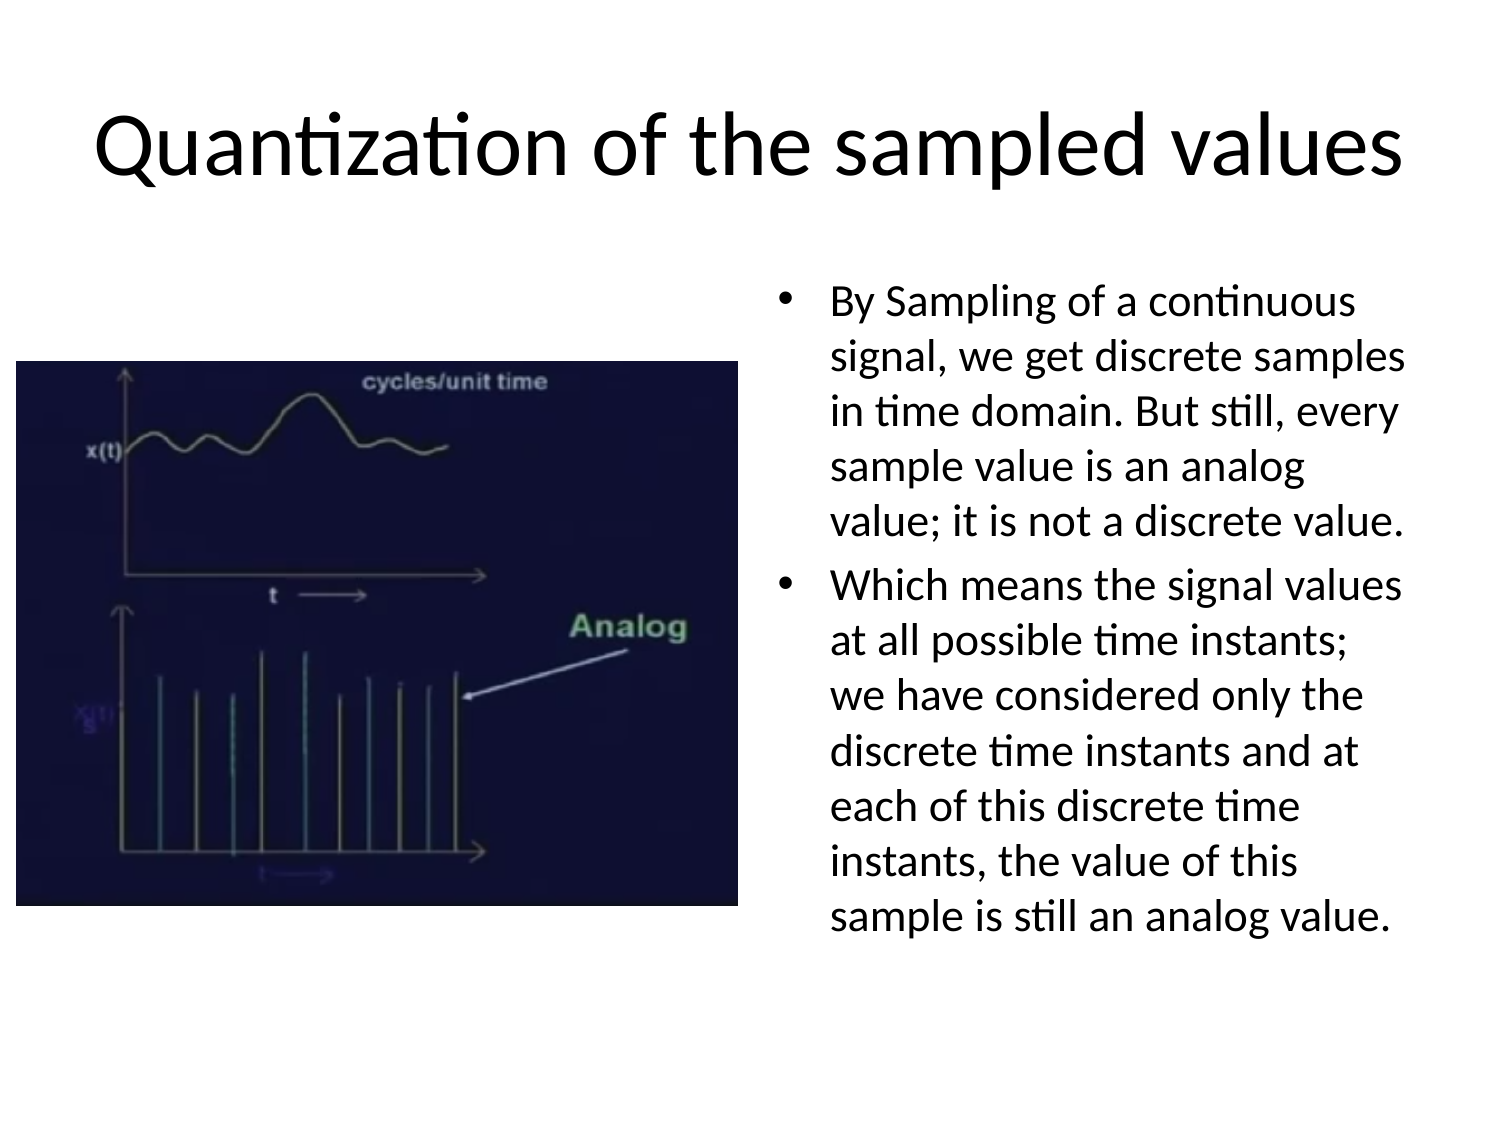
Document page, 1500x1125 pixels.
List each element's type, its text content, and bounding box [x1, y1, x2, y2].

title Quantization of the sampled values [75, 45, 1425, 233]
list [16, 262, 738, 1006]
list By Sampling of a continuous signal, we get discrete samples in time domain. But still, every sample value is an analog value; it is not a discrete value. Which means the signal values at all possible time instants; we have considered only the discrete time instants and at each of this discrete time instants, the value of this sample is still an analog value. [762, 262, 1425, 1005]
